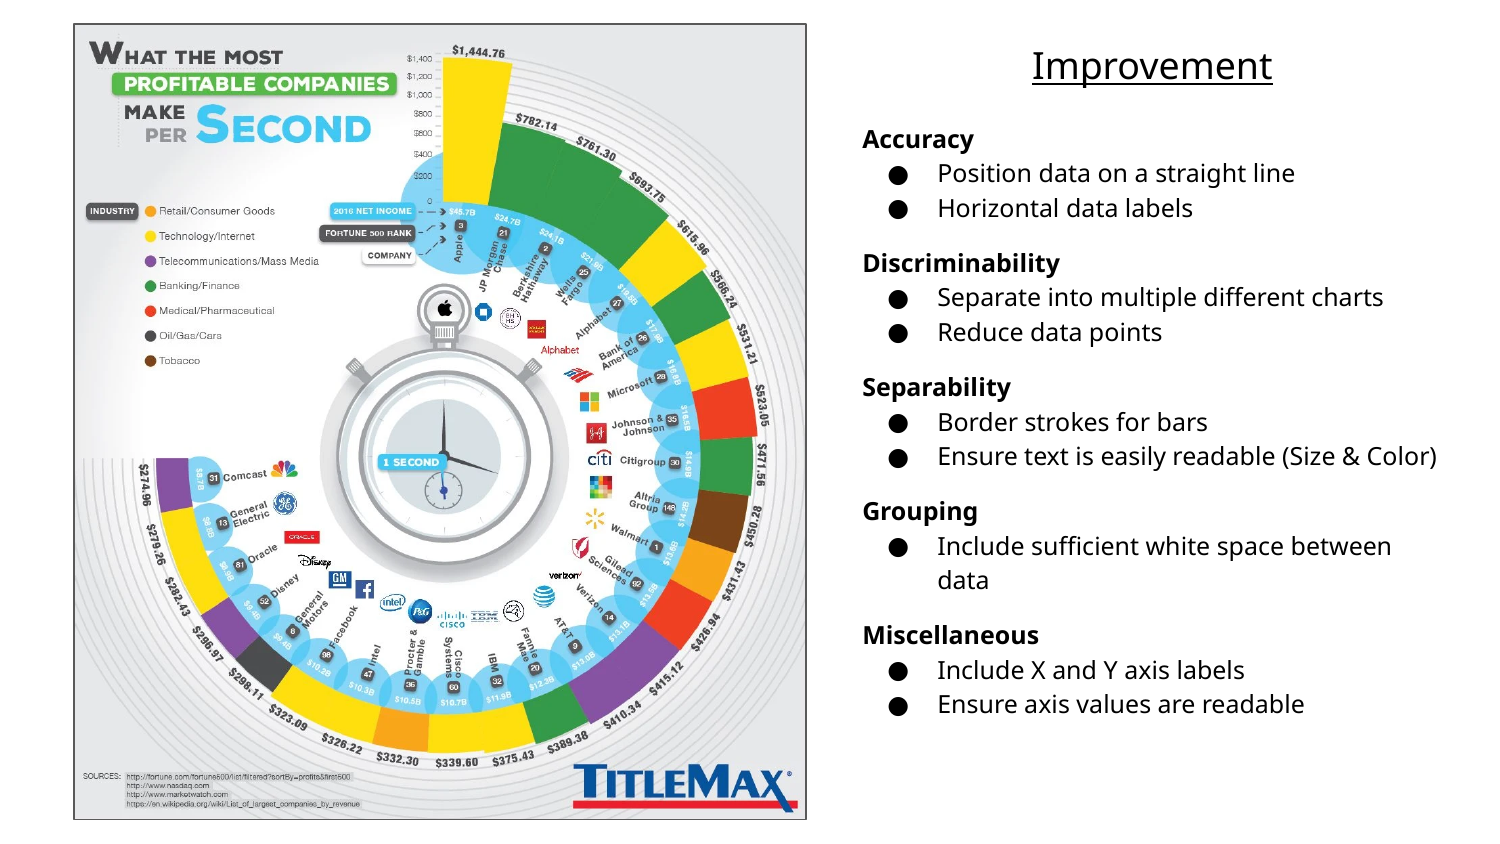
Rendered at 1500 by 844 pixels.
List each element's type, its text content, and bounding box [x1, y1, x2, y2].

picture [74, 24, 806, 819]
text_box Accuracy Position data on a straight line Horizontal data labels Discriminability Separate into multiple different charts Reduce data points Separability Border strokes for bars Ensure text is easily readable (Size & Color) Grouping Include sufficient white space between data Miscellaneous Include X and Y axis labels Ensure axis values are readable [847, 103, 1458, 819]
text_box Improvement [847, 24, 1458, 103]
